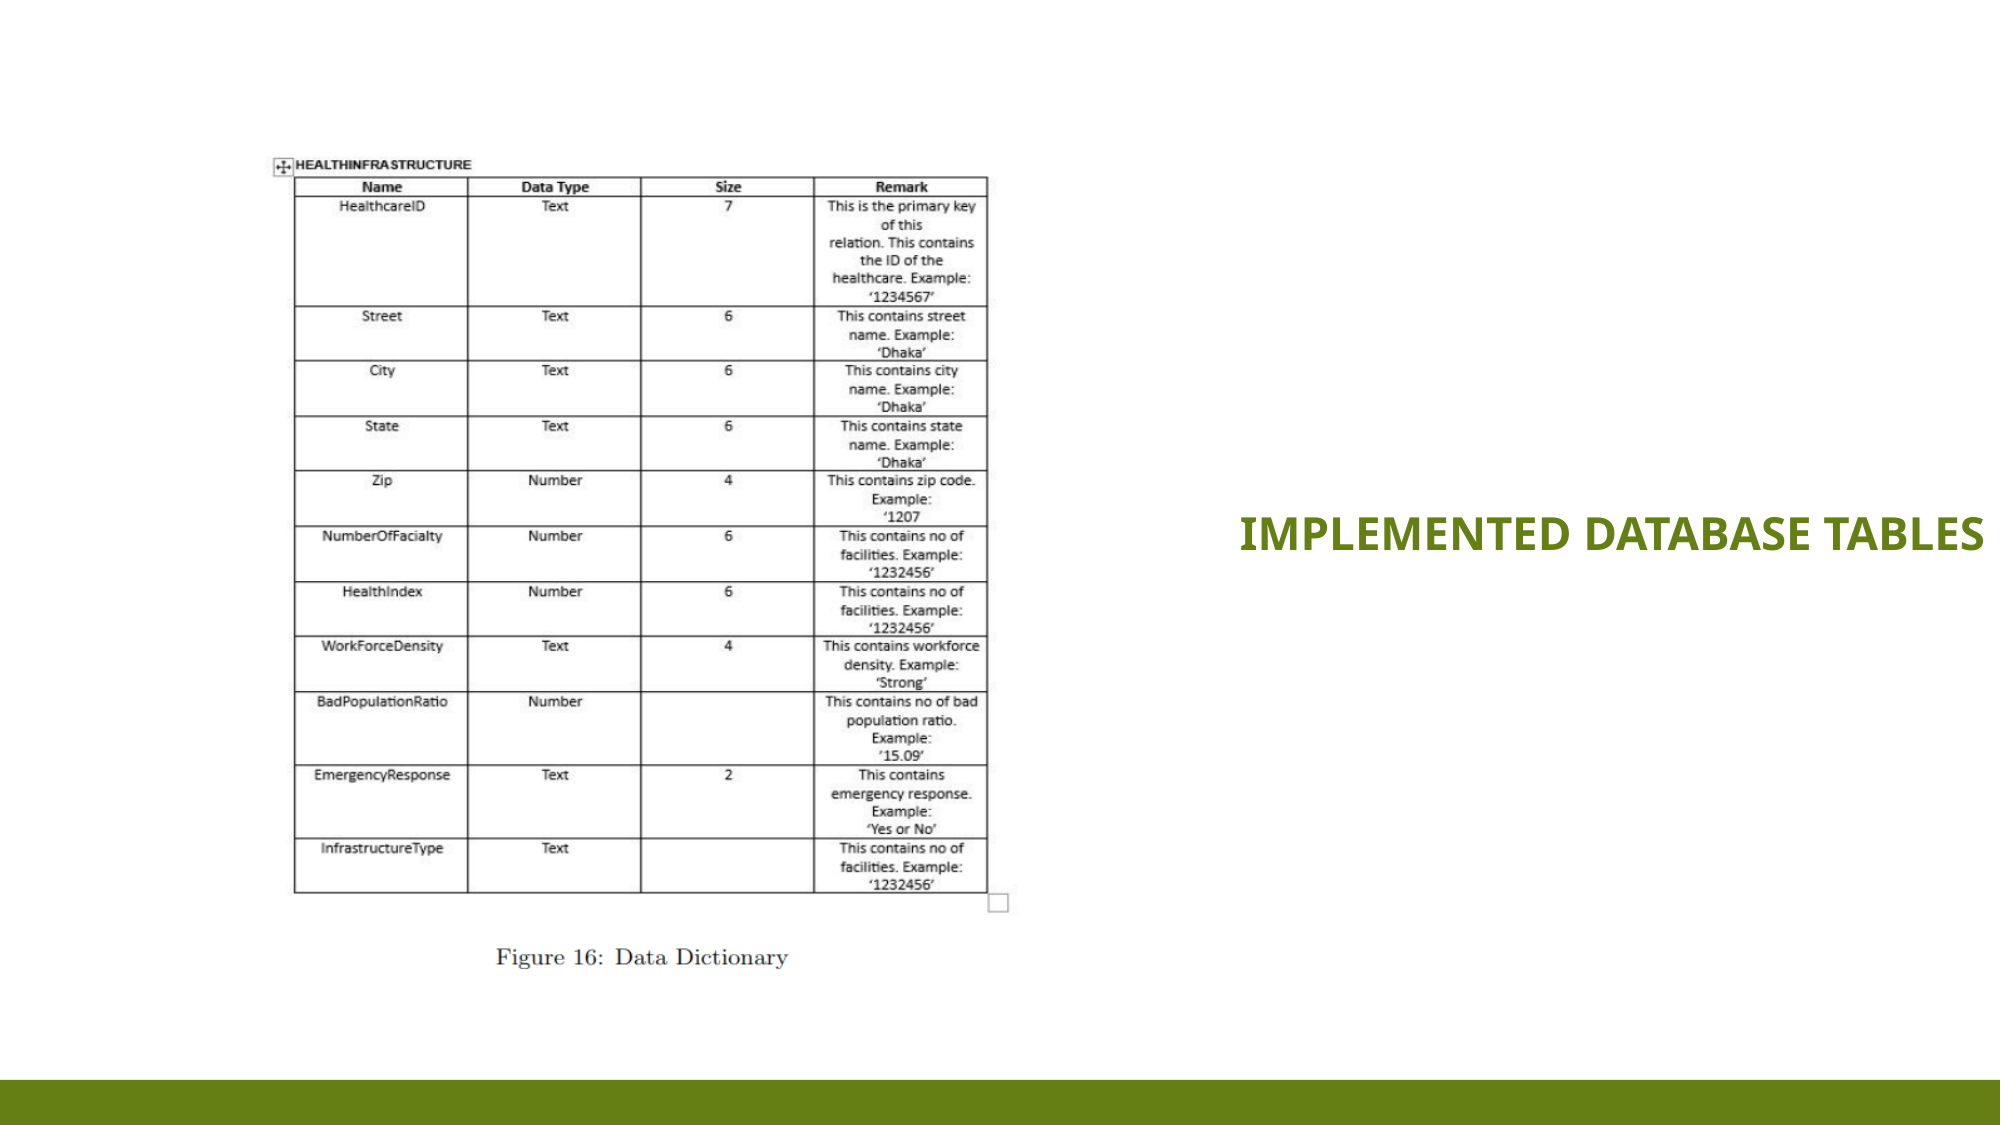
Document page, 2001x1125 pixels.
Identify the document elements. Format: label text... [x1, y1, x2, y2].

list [77, 79, 1223, 1016]
title Implemented Database Tables [1224, 479, 2000, 569]
